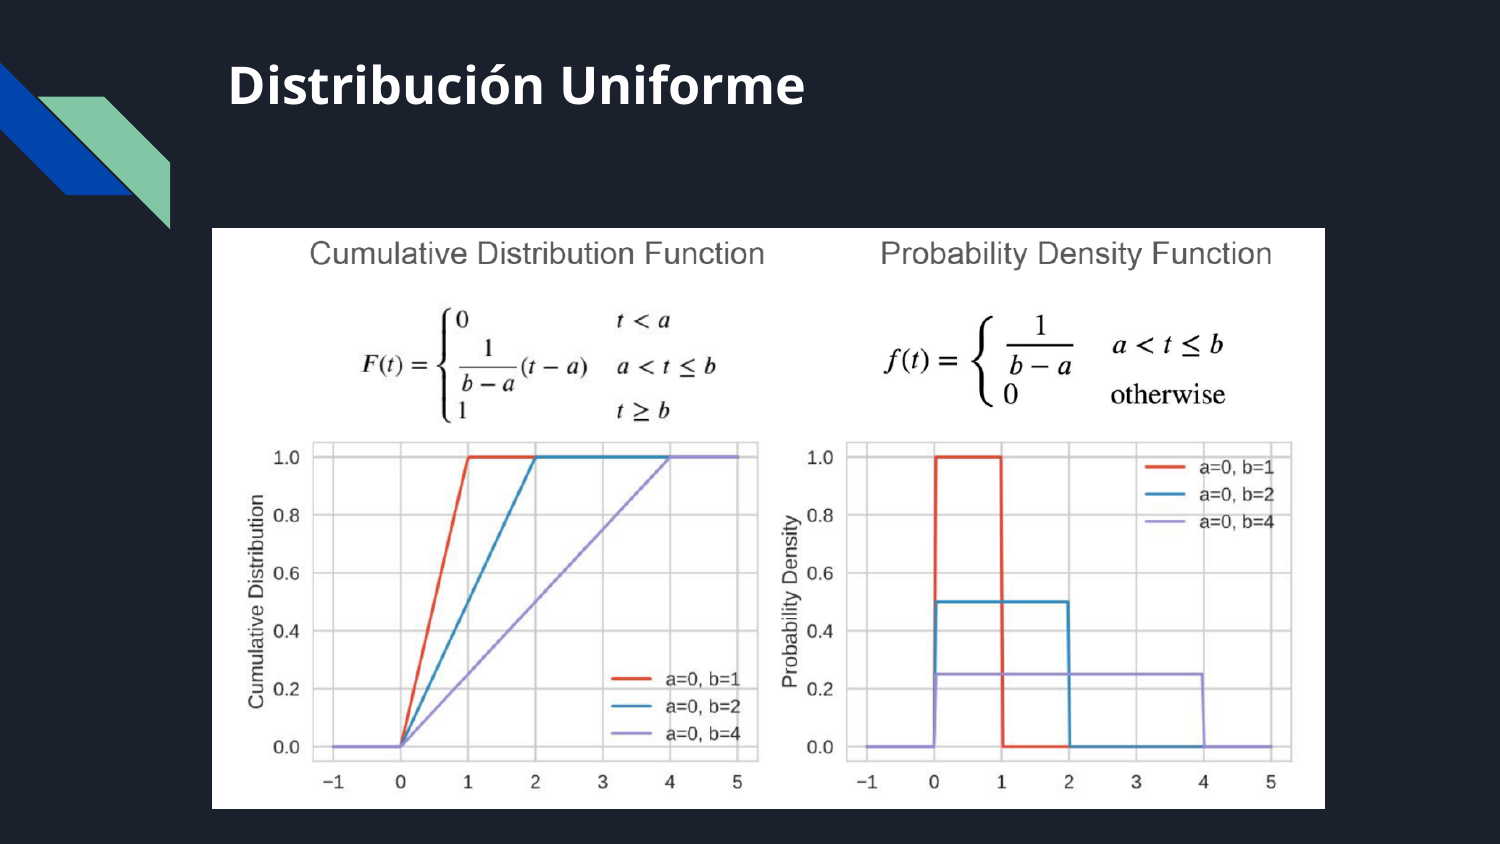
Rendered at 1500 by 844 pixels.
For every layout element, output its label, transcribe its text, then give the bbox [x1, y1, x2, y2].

picture [212, 228, 1325, 809]
title Distribución Uniforme [212, 64, 1368, 215]
